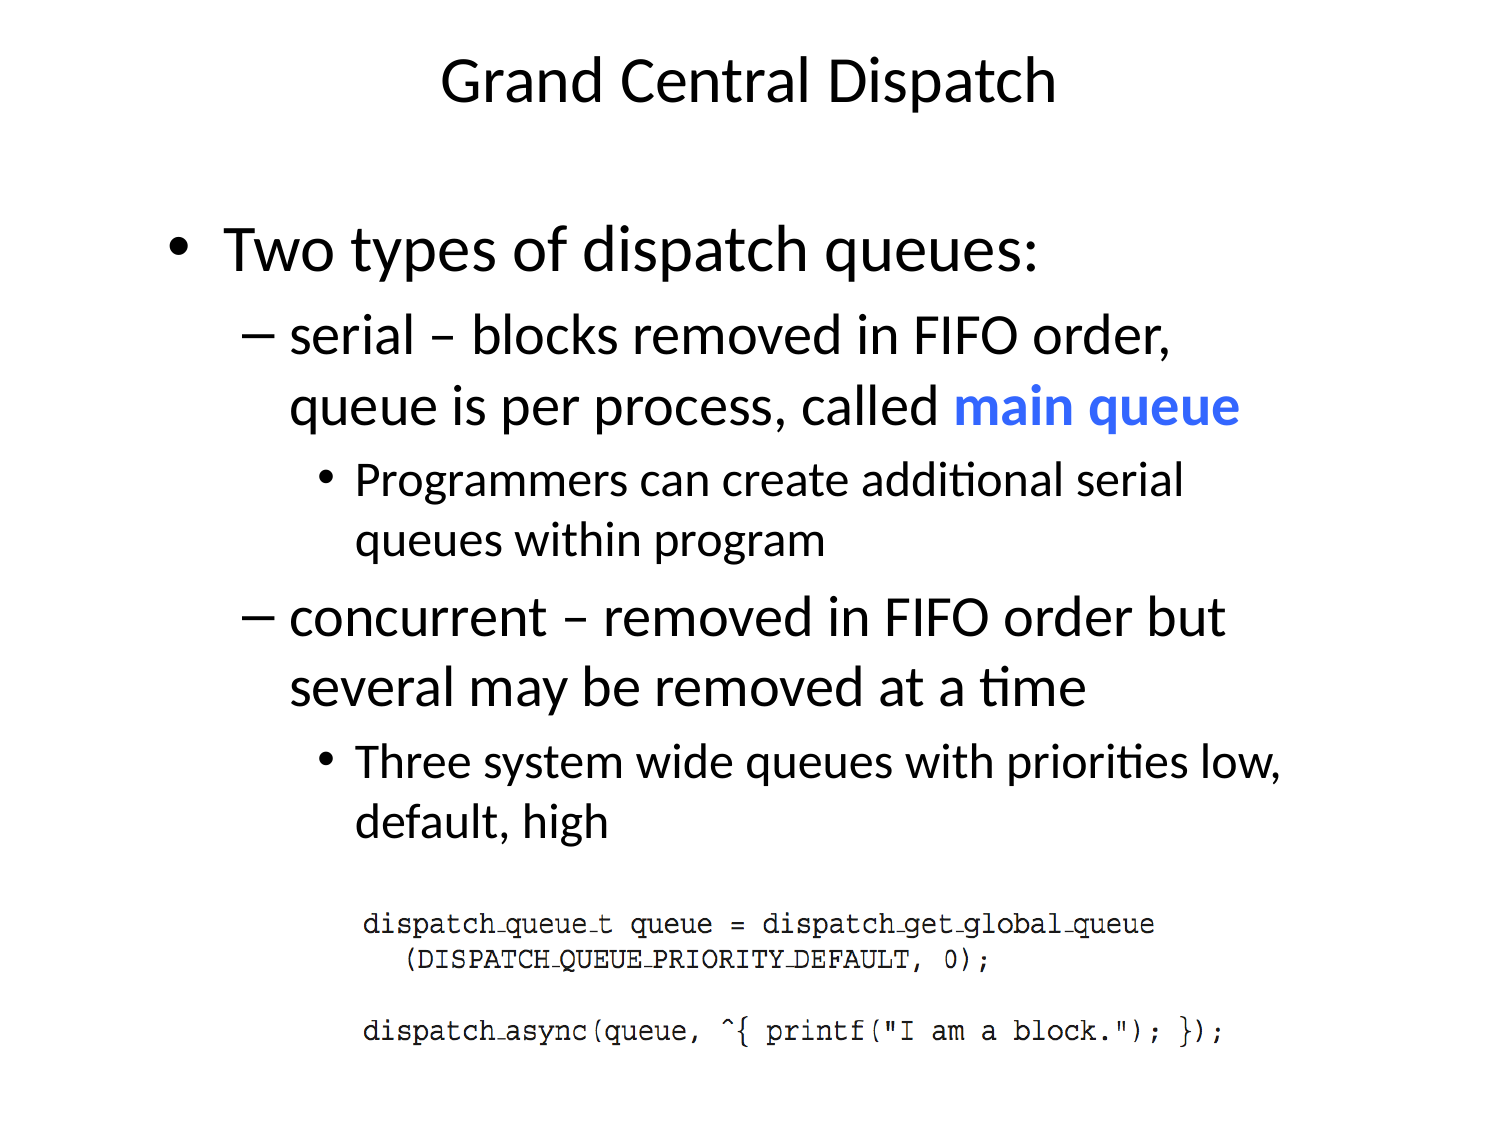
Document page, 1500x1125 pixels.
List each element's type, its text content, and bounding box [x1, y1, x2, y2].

title Grand Central Dispatch [75, 28, 1425, 124]
list Two types of dispatch queues: serial – blocks removed in FIFO order, queue is per process, called main queue Programmers can create additional serial queues within program concurrent – removed in FIFO order but several may be removed at a time Three system wide queues with priorities low, default, high [152, 197, 1342, 933]
picture [336, 892, 1241, 1063]
